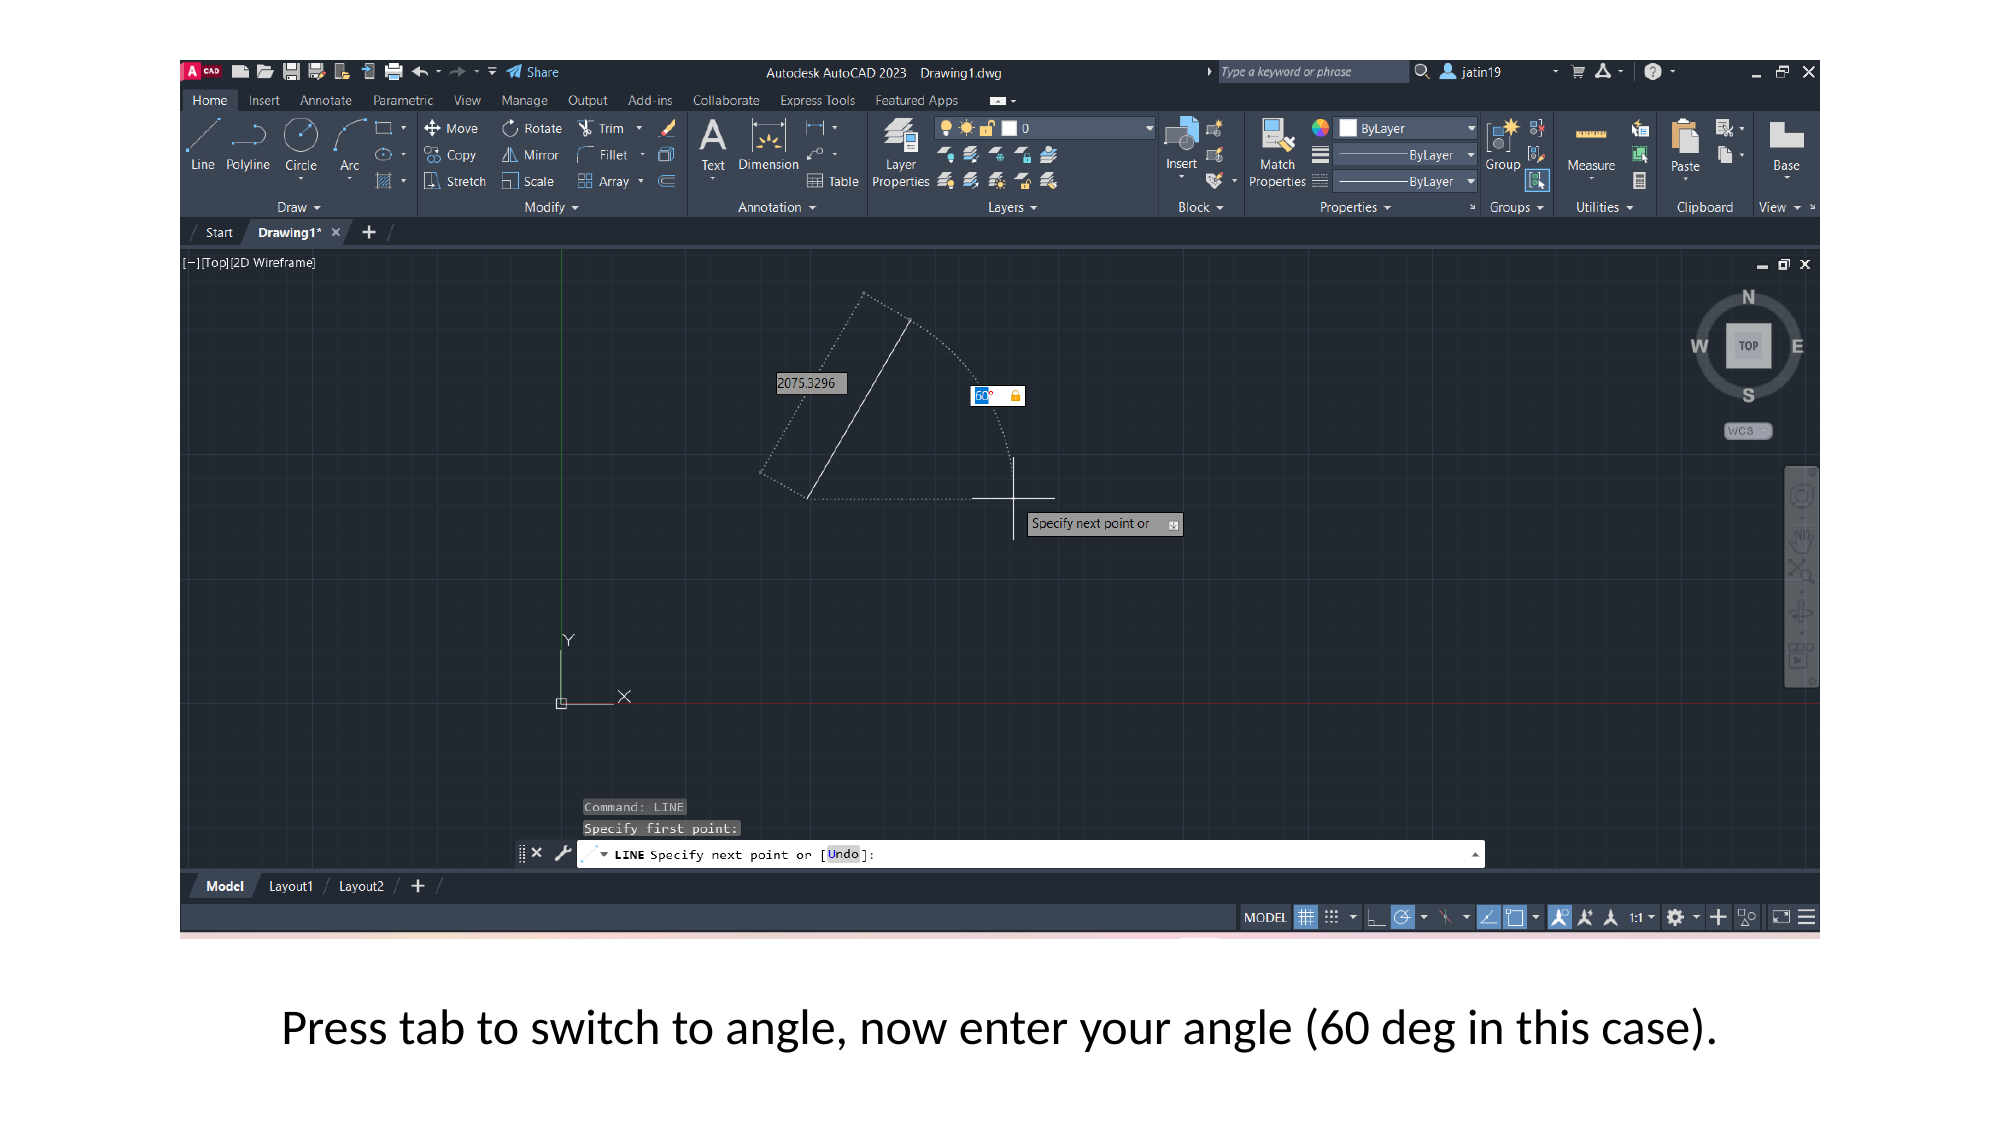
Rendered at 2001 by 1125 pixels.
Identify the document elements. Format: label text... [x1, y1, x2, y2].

text_box Press tab to switch to angle, now enter your angle (60 deg in this case). [103, 987, 1897, 1062]
picture [180, 60, 1820, 939]
